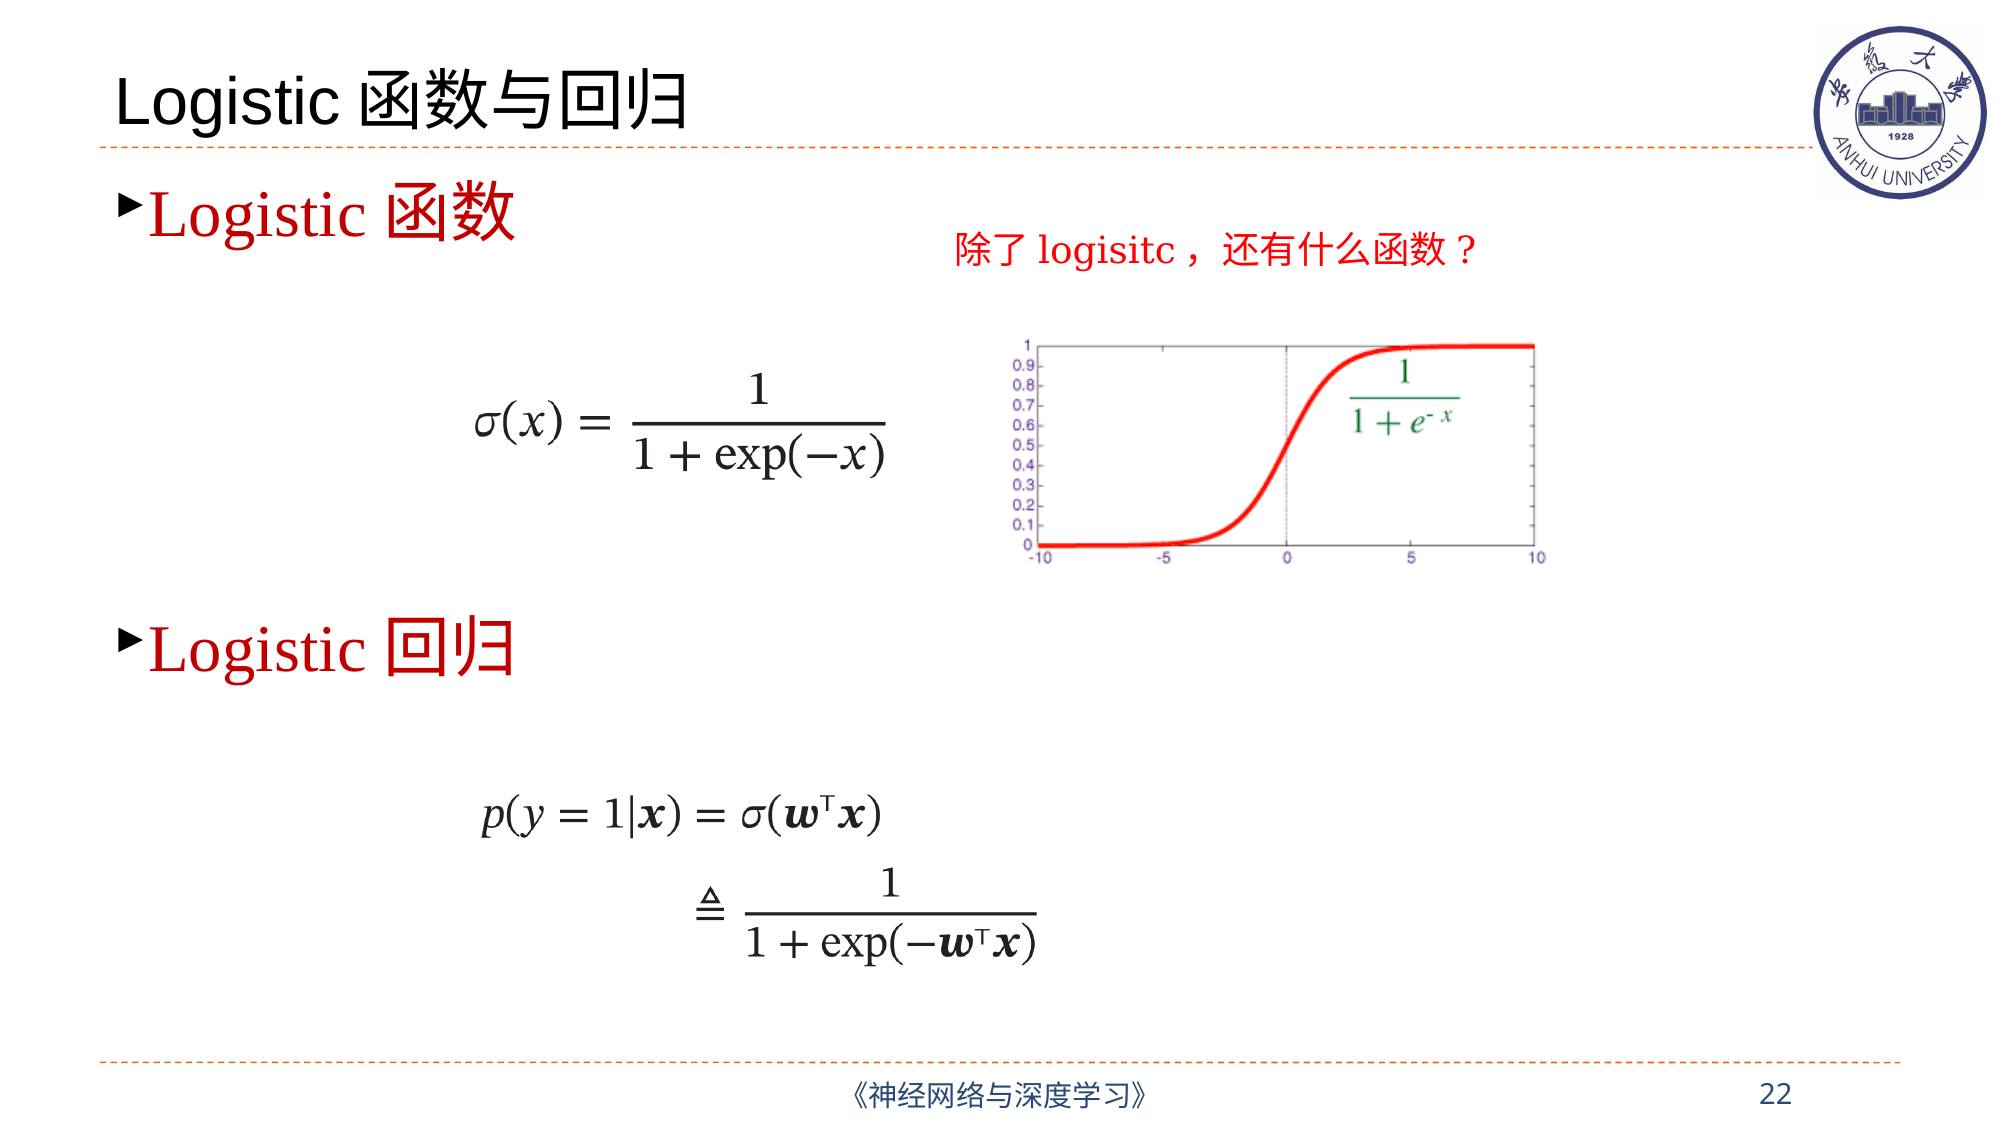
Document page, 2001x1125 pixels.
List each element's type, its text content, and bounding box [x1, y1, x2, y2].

picture [454, 338, 889, 504]
list Logistic函数 Logistic回归 [99, 162, 1900, 1050]
picture [1812, 24, 1988, 201]
picture [1012, 334, 1546, 567]
picture [474, 774, 1042, 984]
title Logistic函数与回归 [99, 24, 1812, 146]
